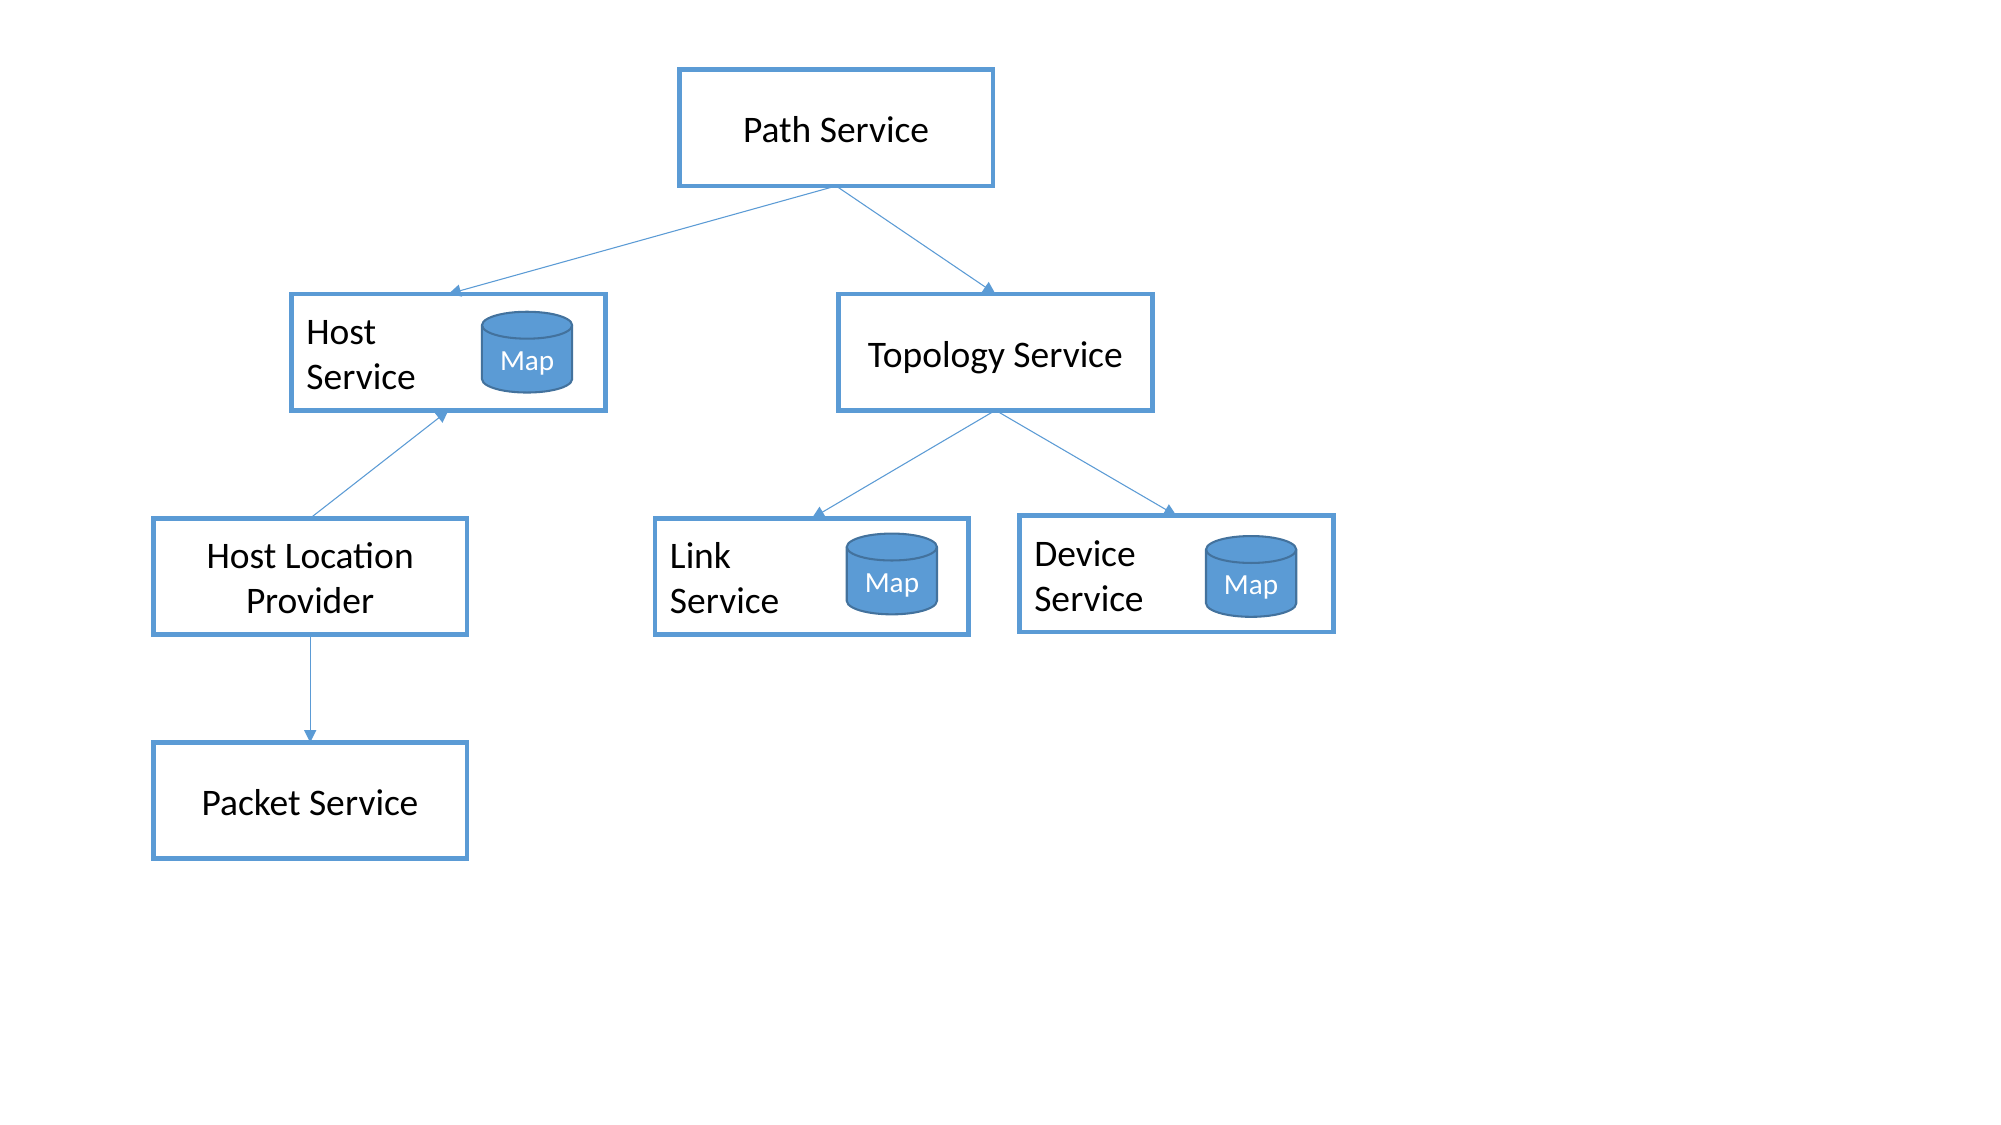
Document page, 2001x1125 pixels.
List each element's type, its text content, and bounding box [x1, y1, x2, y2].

text_box Map [845, 532, 939, 616]
text_box Path Service [678, 69, 994, 185]
text_box Device Service [1019, 515, 1334, 633]
text_box Topology Service [838, 293, 1153, 410]
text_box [310, 410, 449, 519]
text_box Map [480, 310, 574, 394]
text_box Map [1204, 535, 1298, 618]
text_box Link Service [654, 517, 970, 636]
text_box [811, 410, 996, 519]
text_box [995, 410, 1177, 516]
text_box Host Location Provider [152, 517, 468, 636]
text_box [837, 185, 996, 294]
text_box Host Service [291, 293, 606, 411]
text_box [448, 185, 837, 294]
text_box Packet Service [152, 741, 468, 860]
